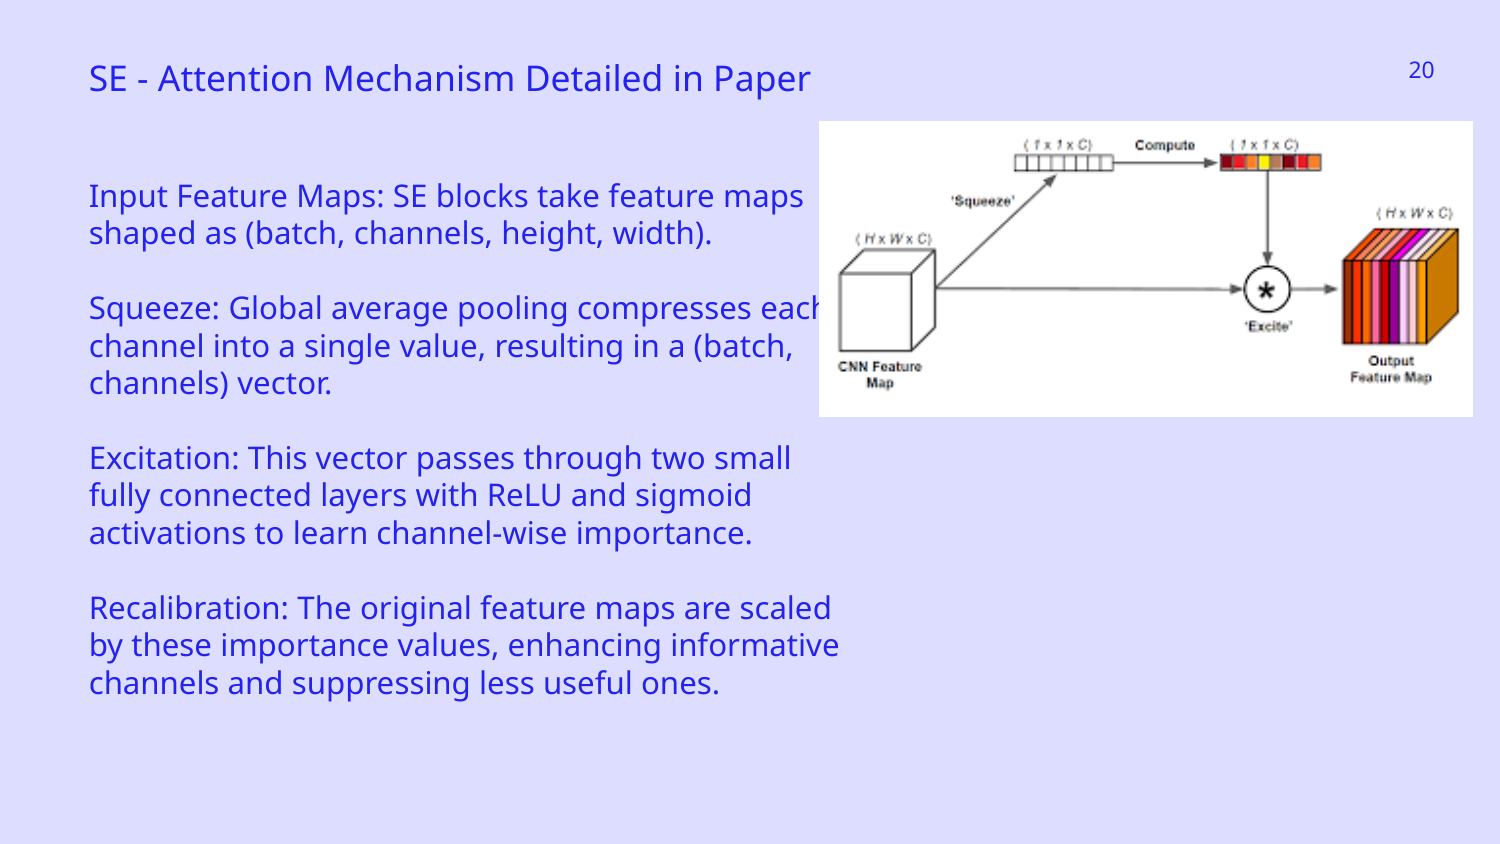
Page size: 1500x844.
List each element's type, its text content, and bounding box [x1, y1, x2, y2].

text_box Input Feature Maps: SE blocks take feature maps shaped as (batch, channels, height, width). Squeeze: Global average pooling compresses each channel into a single value, resulting in a (batch, channels) vector. Excitation: This vector passes through two small fully connected layers with ReLU and sigmoid activations to learn channel-wise importance. Recalibration: The original feature maps are scaled by these importance values, enhancing informative channels and suppressing less useful ones. [73, 161, 857, 607]
text_box SE - Attention Mechanism Detailed in Paper [73, 41, 1335, 97]
slide_number ‹#› [1392, 41, 1450, 71]
picture [819, 121, 1474, 418]
